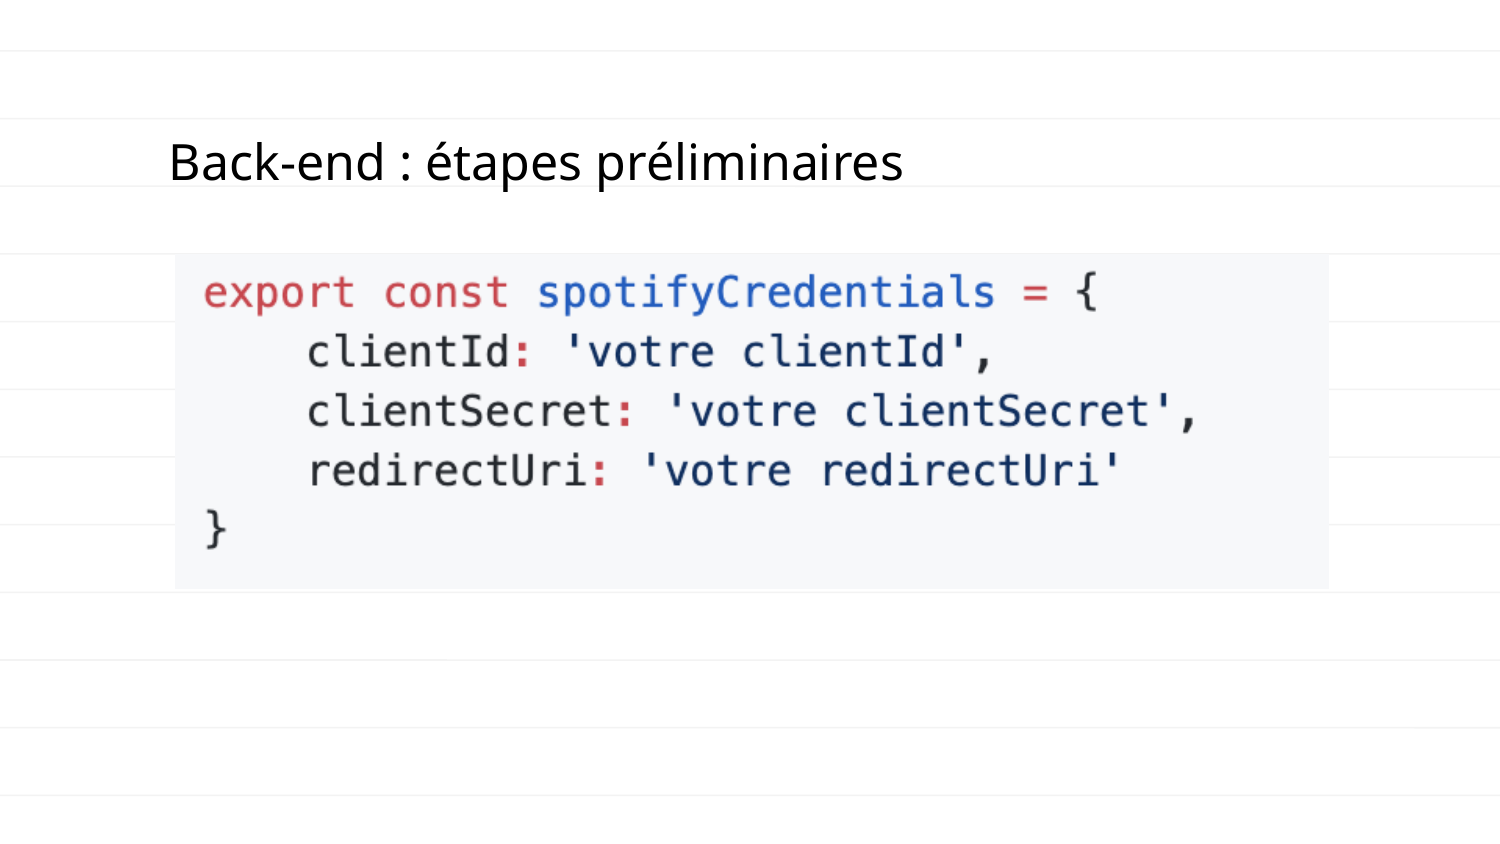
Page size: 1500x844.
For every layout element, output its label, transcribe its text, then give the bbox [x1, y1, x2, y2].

picture [175, 254, 1329, 589]
title Back-end : étapes préliminaires [154, 84, 1350, 205]
